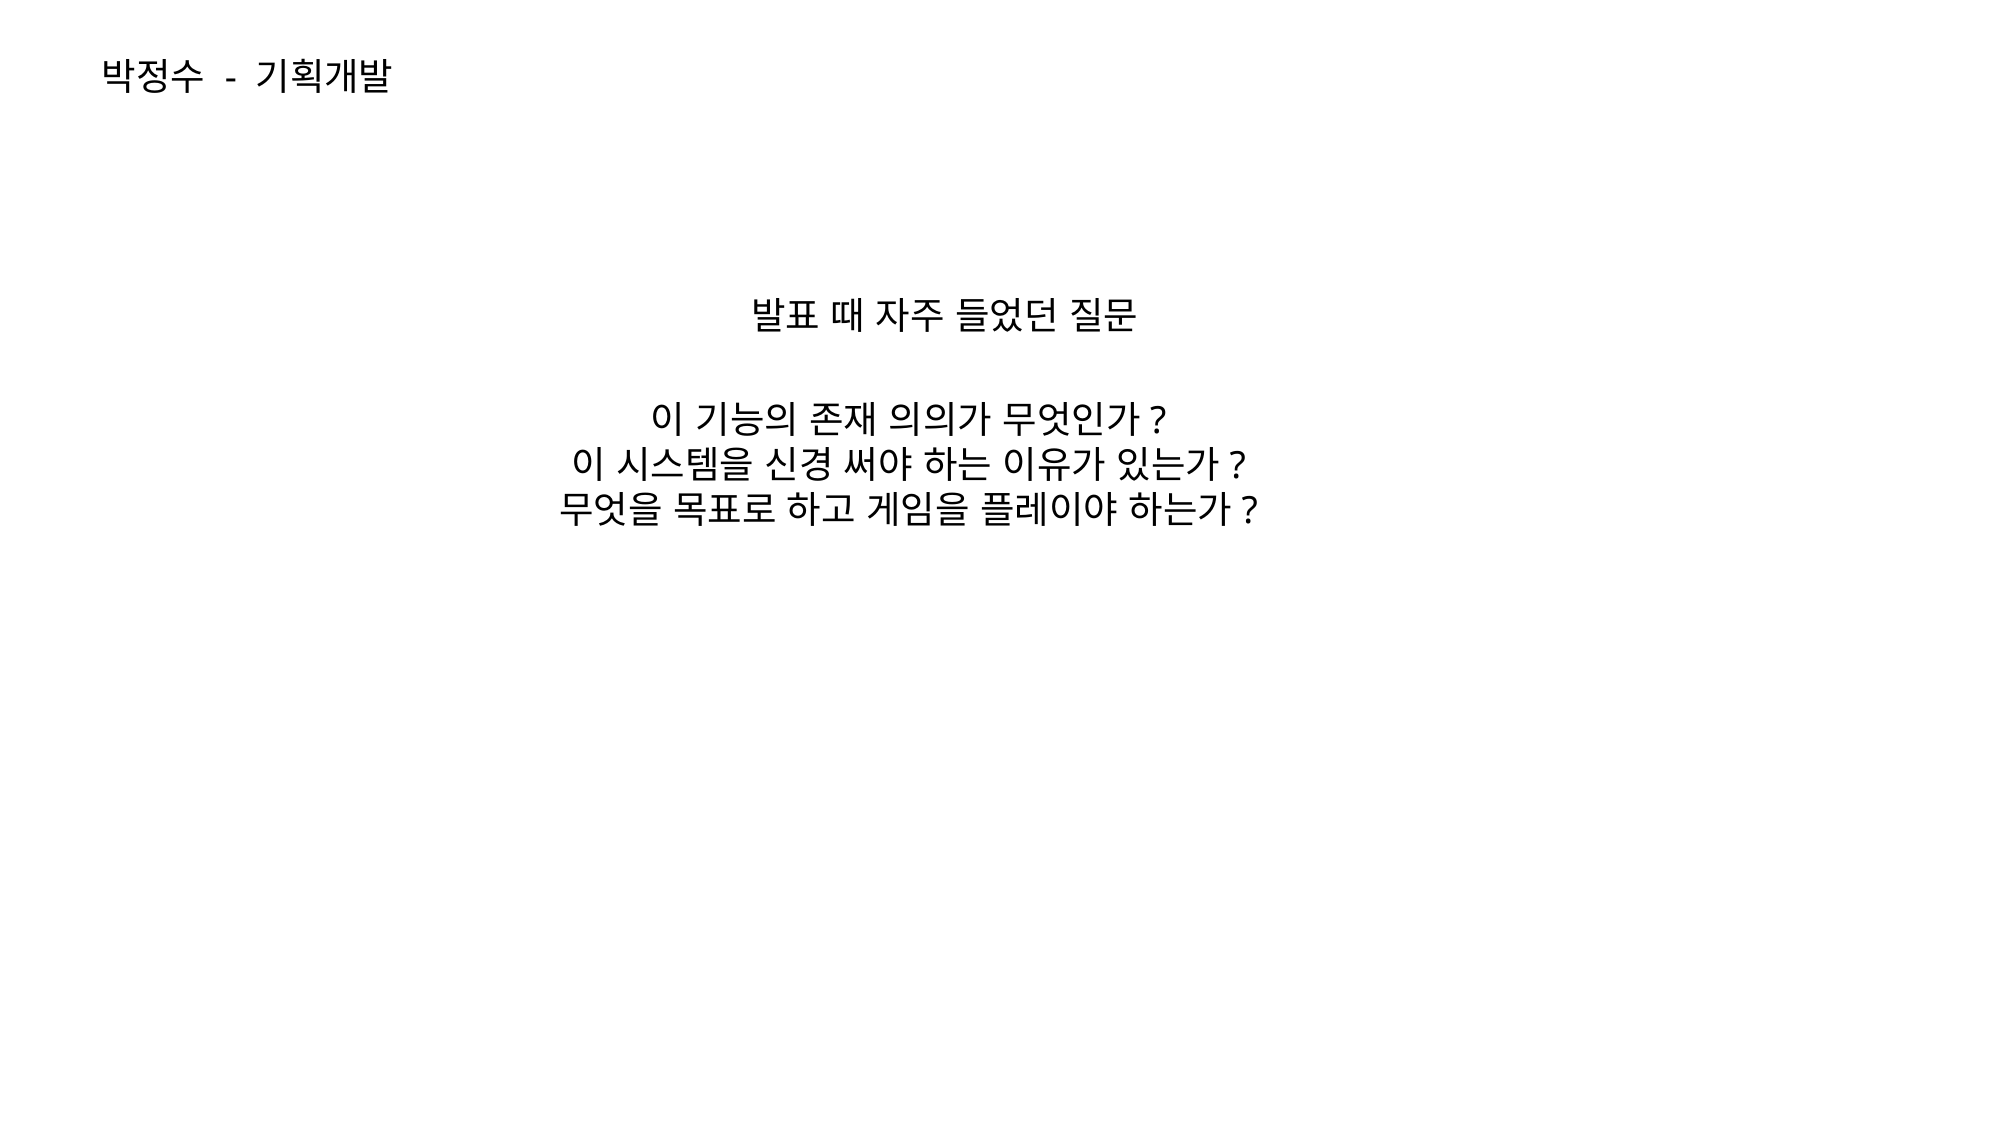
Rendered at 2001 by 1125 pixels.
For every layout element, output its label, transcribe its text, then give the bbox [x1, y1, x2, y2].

text_box 박정수 - 기획개발 [87, 45, 605, 106]
text_box 발표 때 자주 들었던 질문 [412, 284, 1478, 345]
text_box 이 기능의 존재 의의가 무엇인가? 이 시스템을 신경 써야 하는 이유가 있는가? 무엇을 목표로 하고 게임을 플레이야 하는가? [307, 388, 1510, 539]
